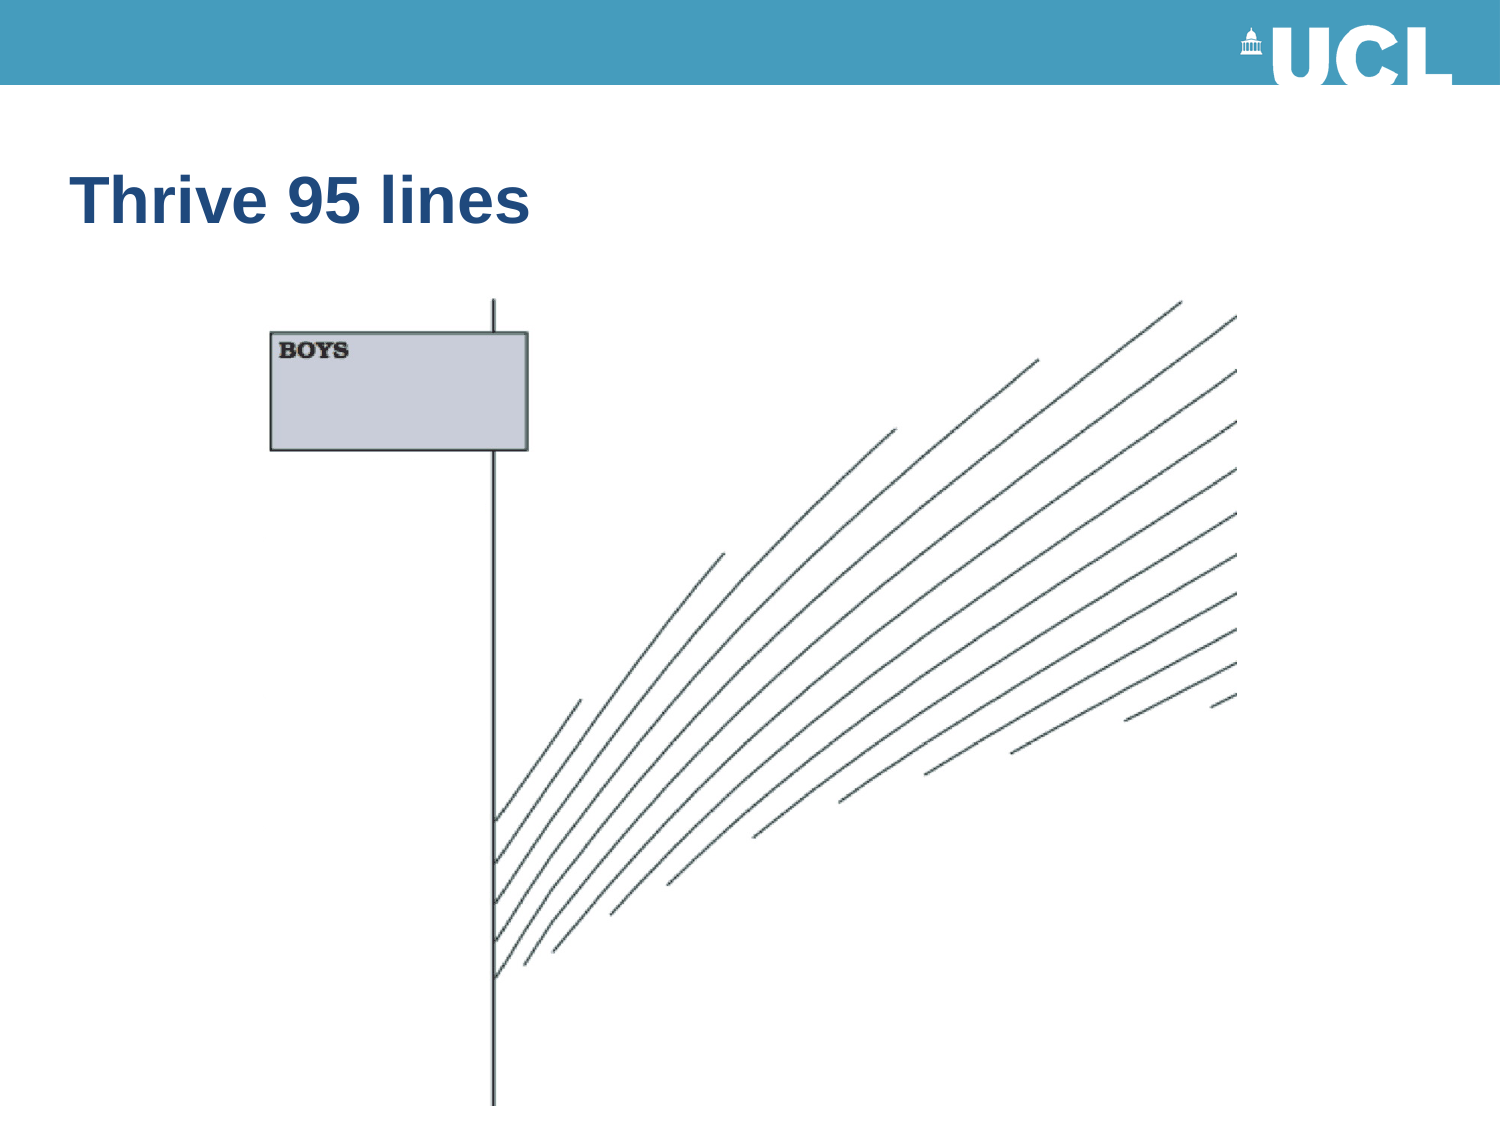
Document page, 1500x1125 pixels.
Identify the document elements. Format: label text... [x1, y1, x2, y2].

picture [0, 0, 1500, 85]
title Thrive 95 lines [54, 148, 1500, 313]
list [256, 276, 1237, 1107]
